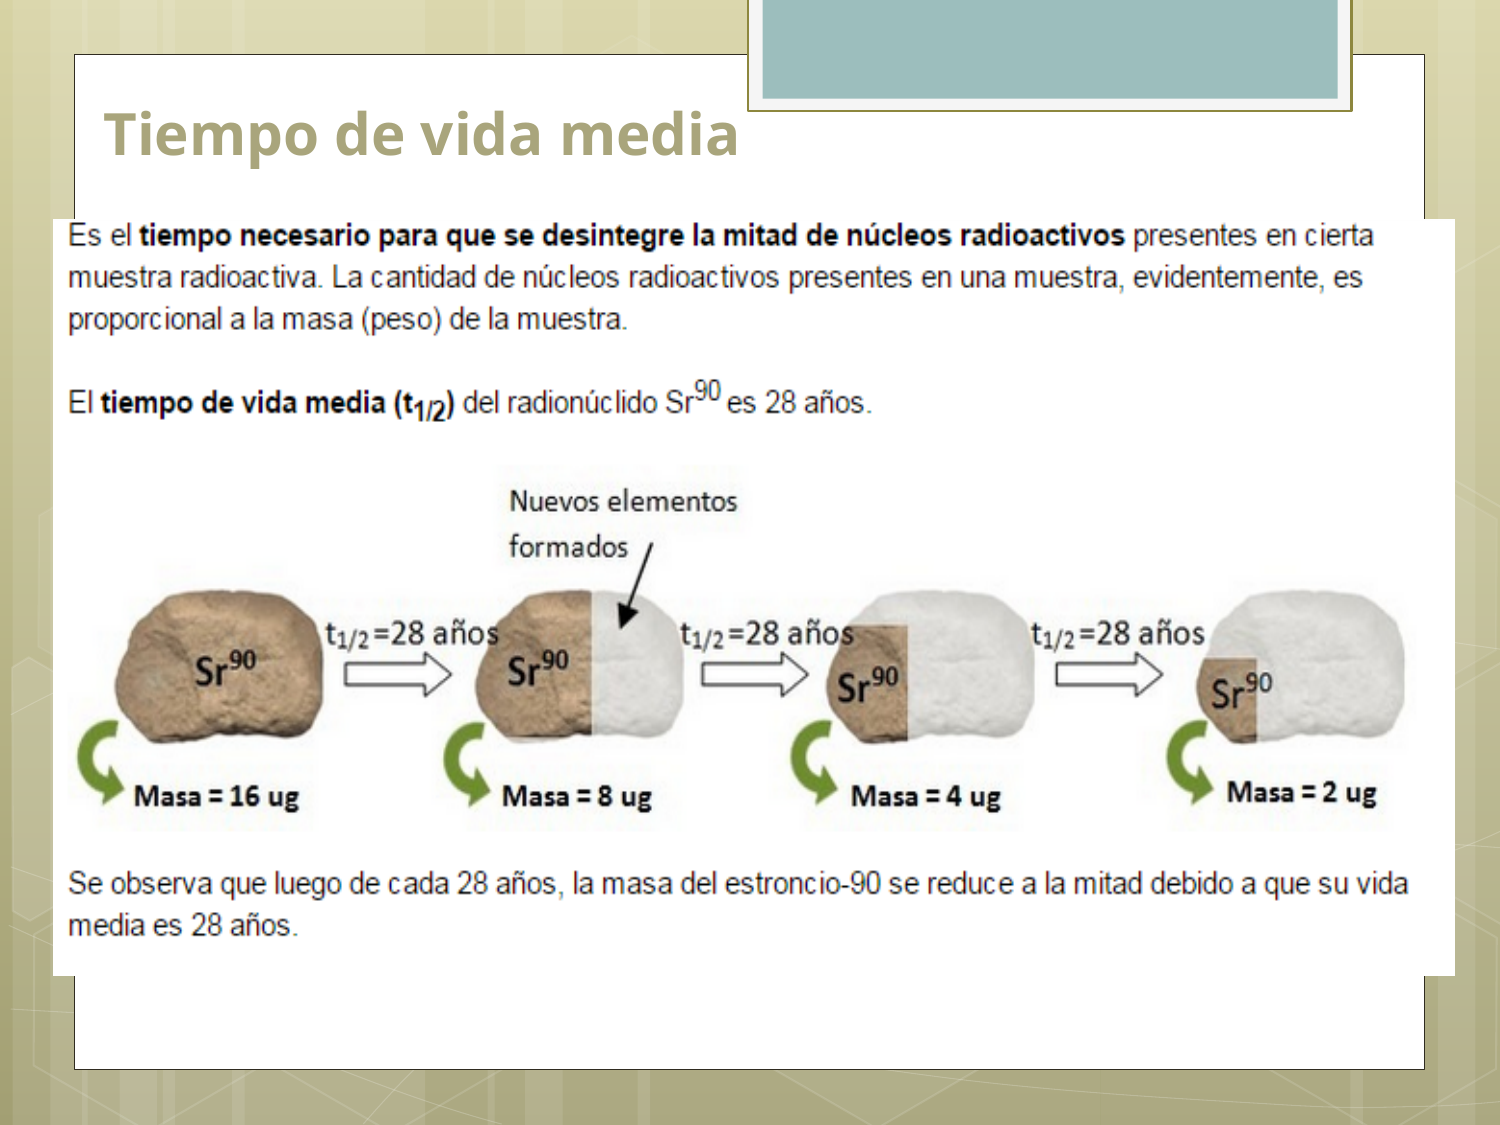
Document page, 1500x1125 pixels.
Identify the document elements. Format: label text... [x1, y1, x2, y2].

picture [52, 219, 1455, 977]
text_box Tiempo de vida media [88, 90, 1241, 179]
